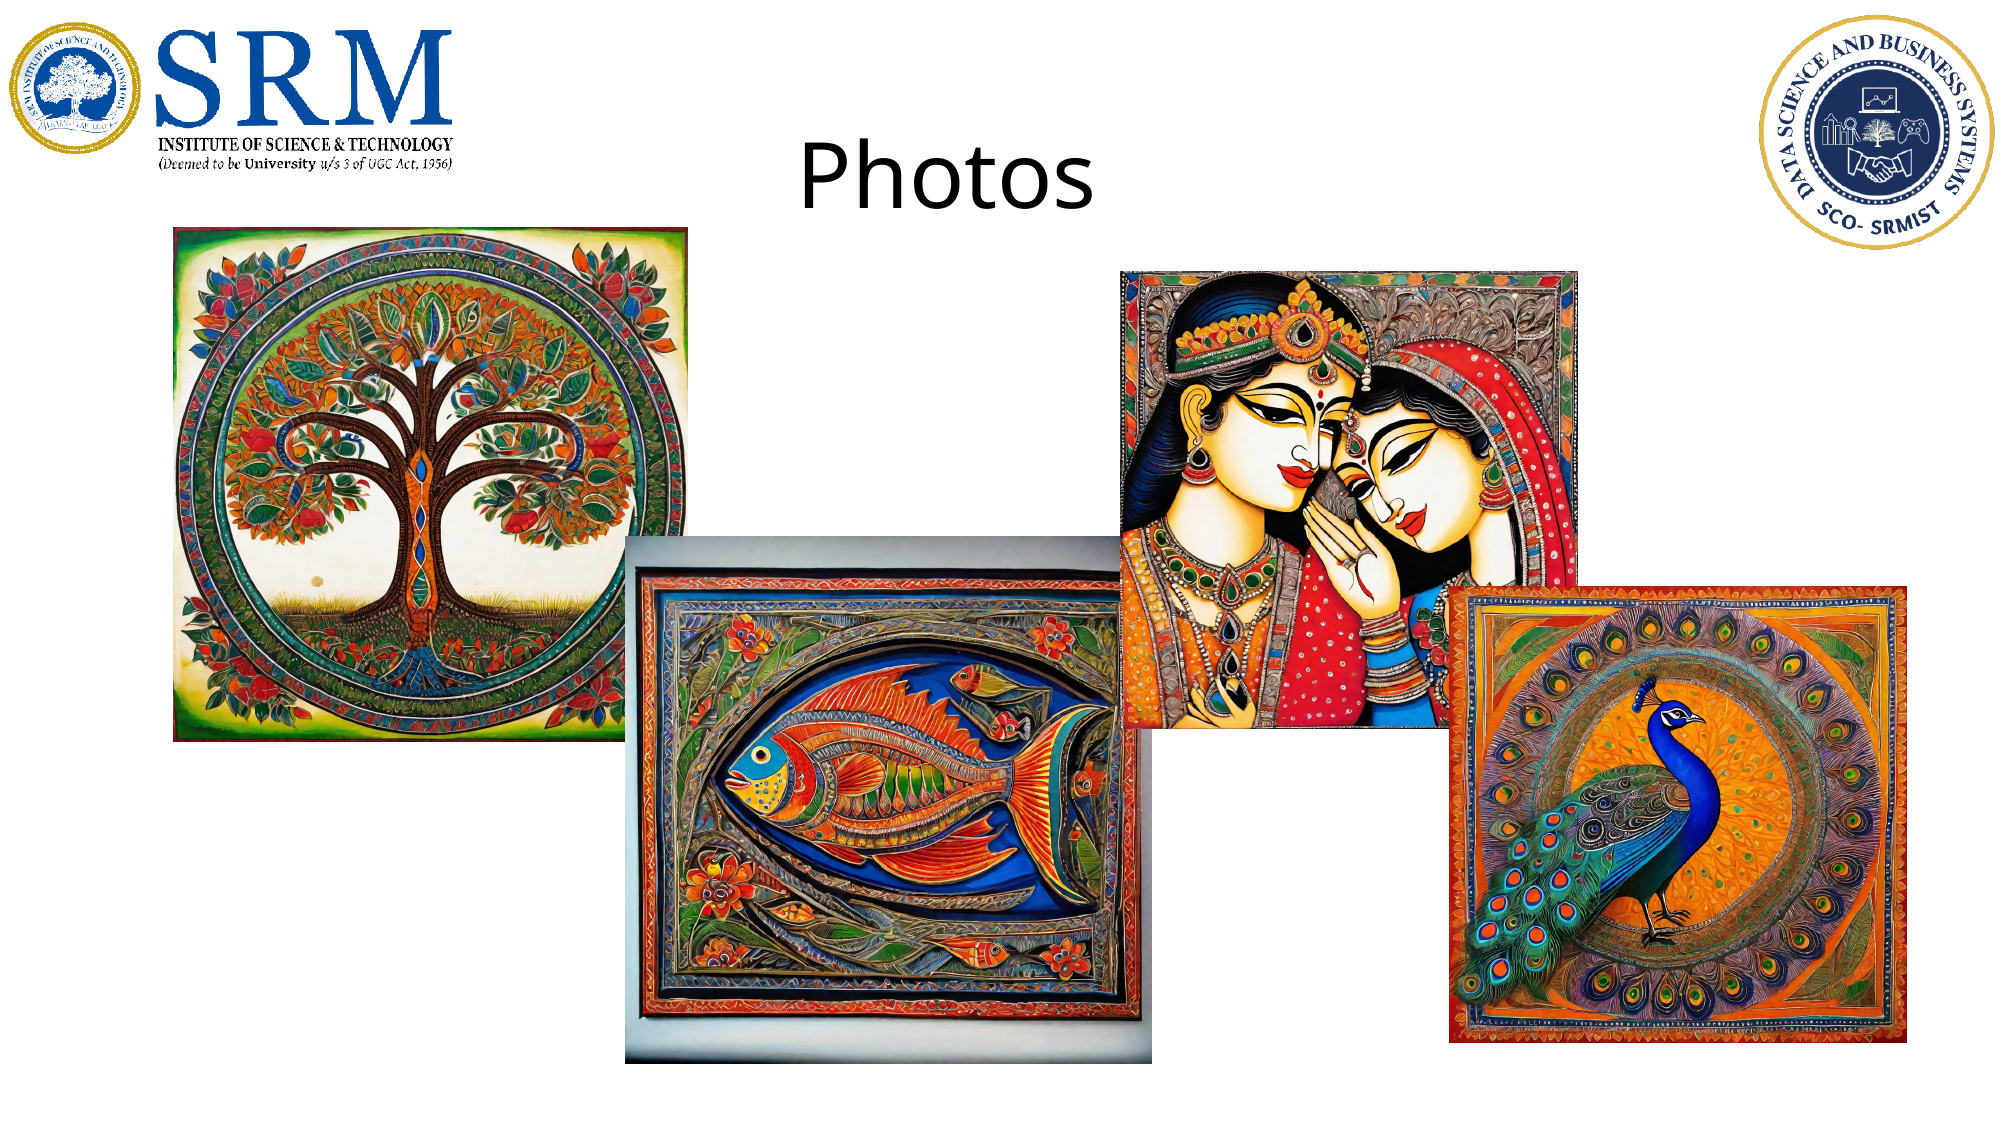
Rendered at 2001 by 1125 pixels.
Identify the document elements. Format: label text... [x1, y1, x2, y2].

picture [0, 6, 463, 185]
picture [624, 271, 1907, 1064]
picture [1749, 0, 2001, 272]
title Photos [84, 70, 1810, 288]
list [173, 227, 688, 742]
